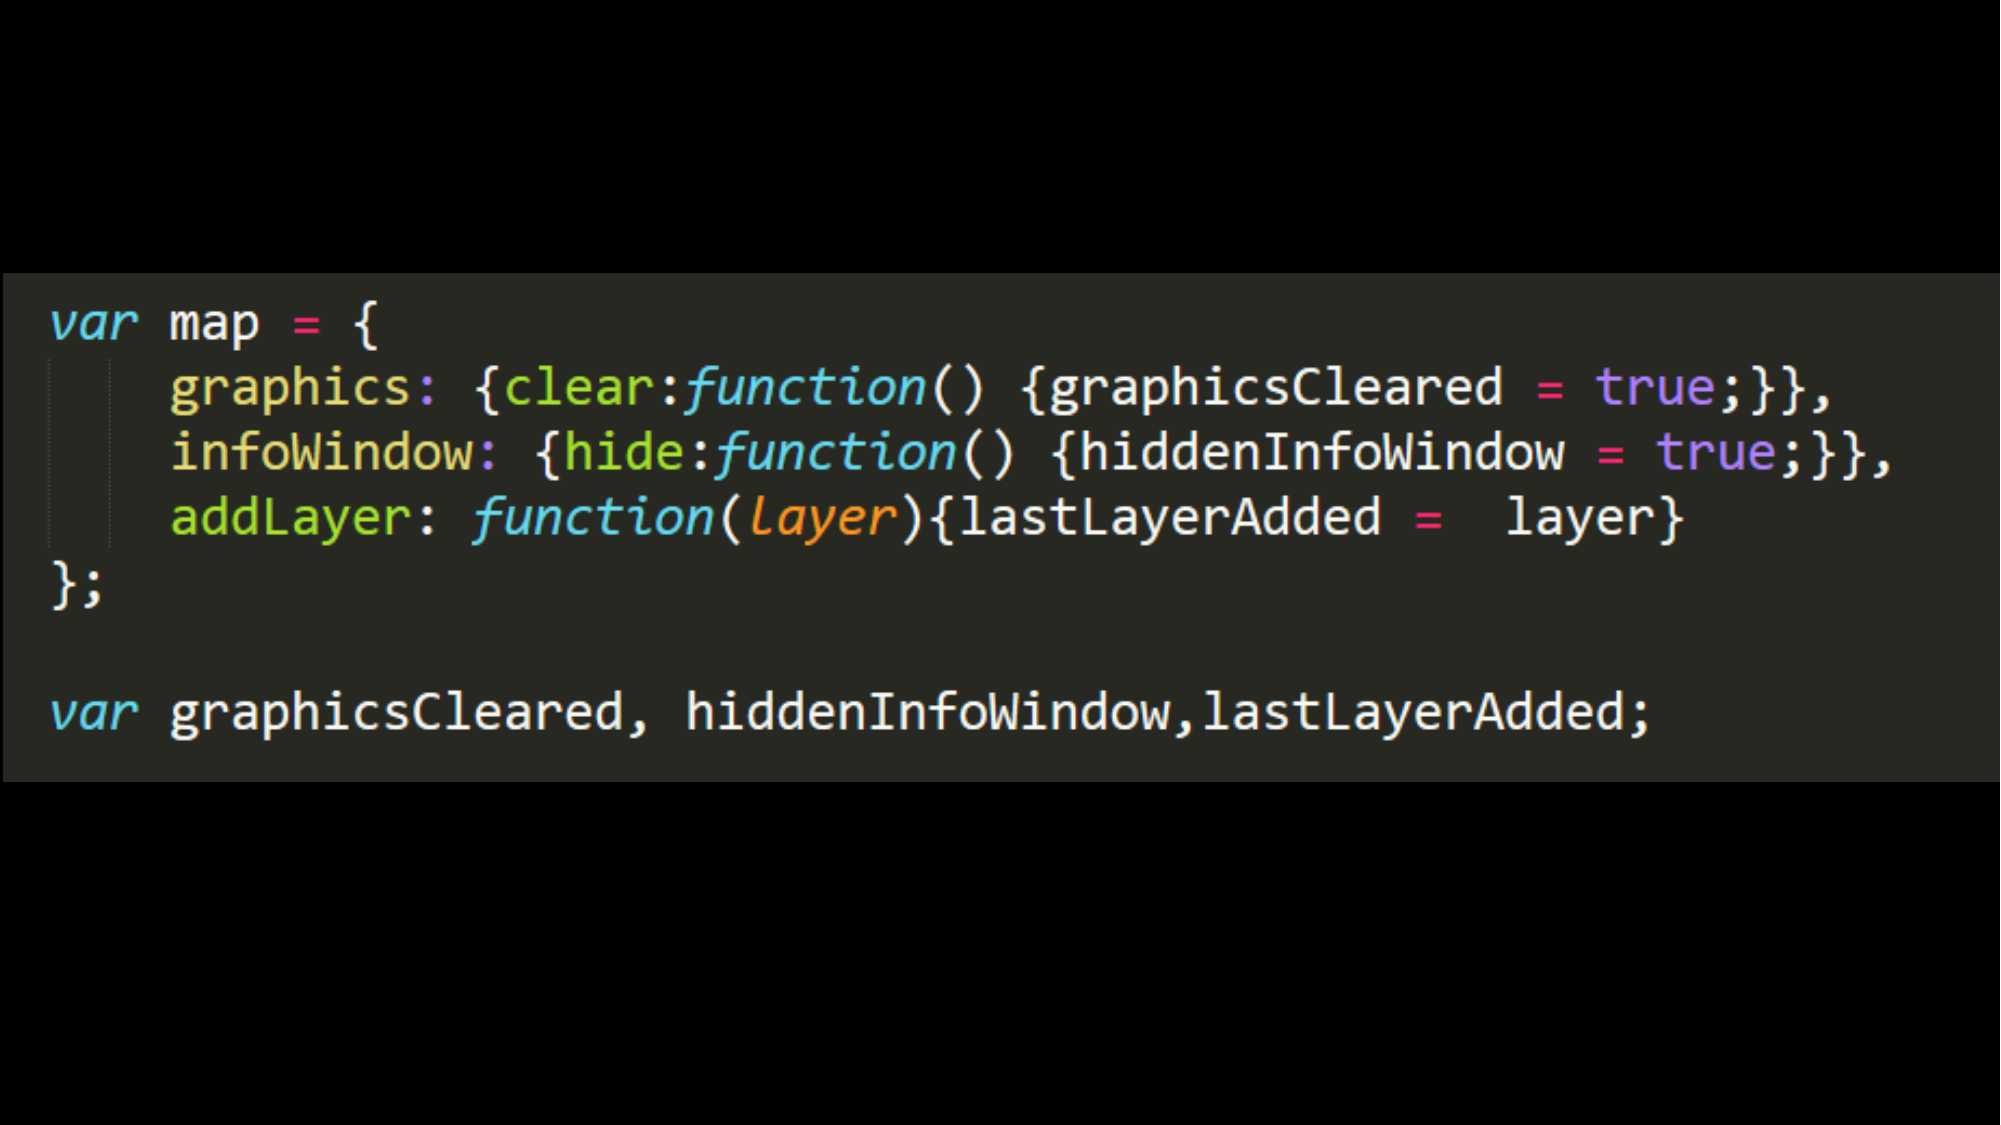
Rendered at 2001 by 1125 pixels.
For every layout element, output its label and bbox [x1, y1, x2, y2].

picture [3, 272, 2000, 782]
